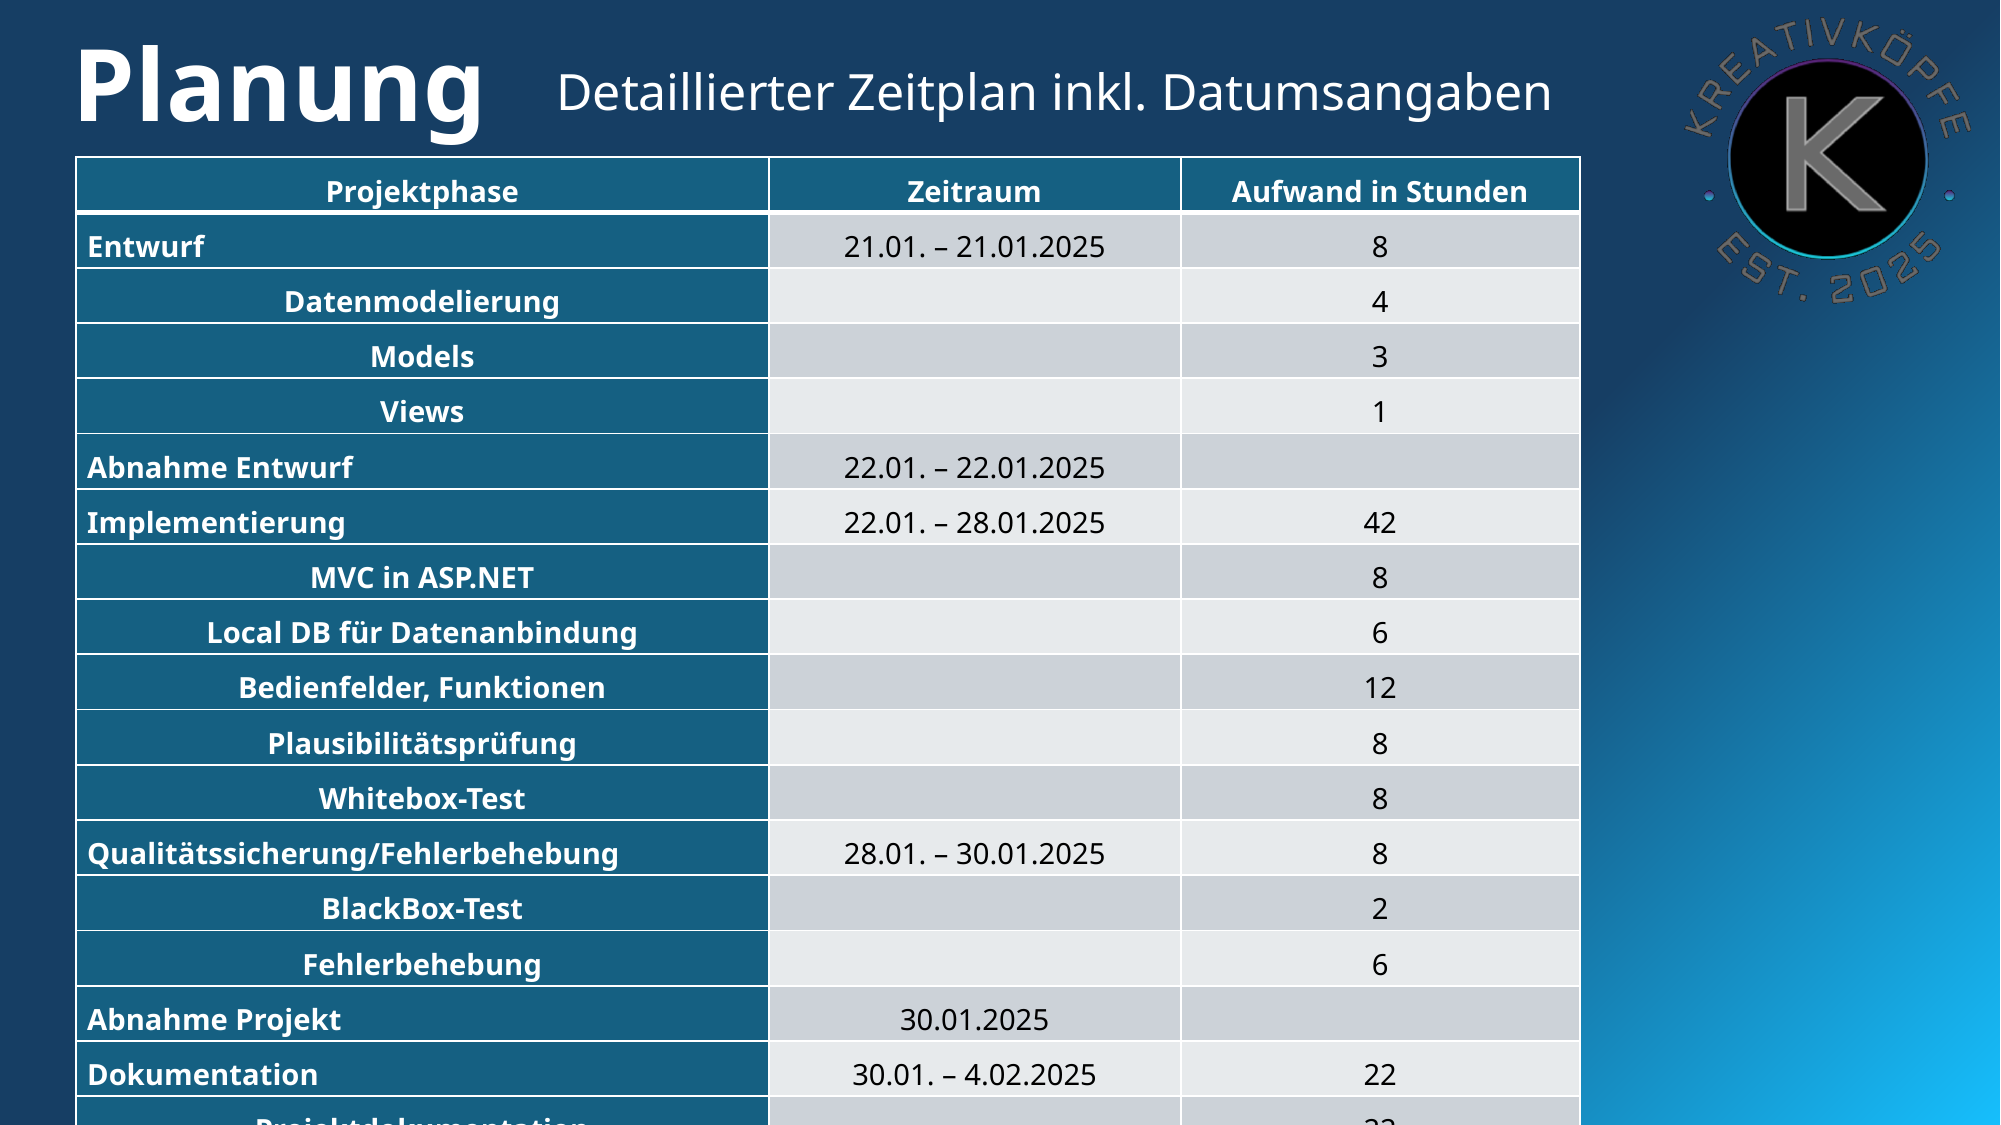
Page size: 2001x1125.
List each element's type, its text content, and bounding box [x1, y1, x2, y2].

table_cell Views [77, 379, 768, 433]
table_cell MVC in ASP.NET [77, 545, 768, 598]
table_cell Whitebox-Test [77, 766, 768, 819]
table_cell Qualitätssicherung/Fehlerbehebung [77, 821, 768, 874]
table_cell 8 [1182, 821, 1579, 874]
table_cell [770, 600, 1180, 653]
table_cell [770, 1097, 1180, 1125]
table_cell 1 [1182, 379, 1579, 433]
table_cell [770, 545, 1180, 598]
table_cell 8 [1182, 545, 1579, 598]
table_cell 22 [1182, 1042, 1579, 1095]
table_cell BlackBox-Test [77, 876, 768, 930]
table_cell 22.01. – 28.01.2025 [770, 490, 1180, 543]
table_cell Fehlerbehebung [77, 931, 768, 985]
text_box Planung [58, 14, 1090, 141]
table_cell 28.01. – 30.01.2025 [770, 821, 1180, 874]
table_header Zeitraum [770, 158, 1180, 210]
table_cell Bedienfelder, Funktionen [77, 655, 768, 709]
table_cell 22 [1182, 1097, 1579, 1125]
table_cell [1182, 987, 1579, 1040]
table_cell 42 [1182, 490, 1579, 543]
table_cell [770, 379, 1180, 433]
table_cell [770, 269, 1180, 322]
table_cell [1182, 434, 1579, 488]
table_cell Entwurf [77, 215, 768, 267]
table_cell 8 [1182, 766, 1579, 819]
table_cell 12 [1182, 655, 1579, 709]
table_cell Models [77, 324, 768, 377]
table_cell 30.01. – 4.02.2025 [770, 1042, 1180, 1095]
table_cell 8 [1182, 710, 1579, 764]
table_cell 3 [1182, 324, 1579, 377]
table_cell [770, 655, 1180, 709]
table_cell Projektdokumentation [77, 1097, 768, 1125]
text_box Detaillierter Zeitplan inkl. Datumsangaben [541, 53, 1569, 128]
table_header Aufwand in Stunden [1182, 158, 1579, 210]
table_cell [770, 766, 1180, 819]
picture [1670, 14, 1986, 310]
table_cell [770, 324, 1180, 377]
table_cell [770, 931, 1180, 985]
table_cell 22.01. – 22.01.2025 [770, 434, 1180, 488]
table_cell Plausibilitätsprüfung [77, 710, 768, 764]
table_cell [770, 876, 1180, 930]
table_cell Datenmodelierung [77, 269, 768, 322]
table_cell 6 [1182, 600, 1579, 653]
table_cell 21.01. – 21.01.2025 [770, 215, 1180, 267]
table_cell [770, 710, 1180, 764]
table_cell Abnahme Projekt [77, 987, 768, 1040]
table_header Projektphase [77, 158, 768, 210]
table_cell Dokumentation [77, 1042, 768, 1095]
table_cell 6 [1182, 931, 1579, 985]
table_cell Abnahme Entwurf [77, 434, 768, 488]
table_cell Implementierung [77, 490, 768, 543]
table_cell 8 [1182, 215, 1579, 267]
table_cell 2 [1182, 876, 1579, 930]
table_cell 4 [1182, 269, 1579, 322]
table_cell Local DB für Datenanbindung [77, 600, 768, 653]
table_cell 30.01.2025 [770, 987, 1180, 1040]
